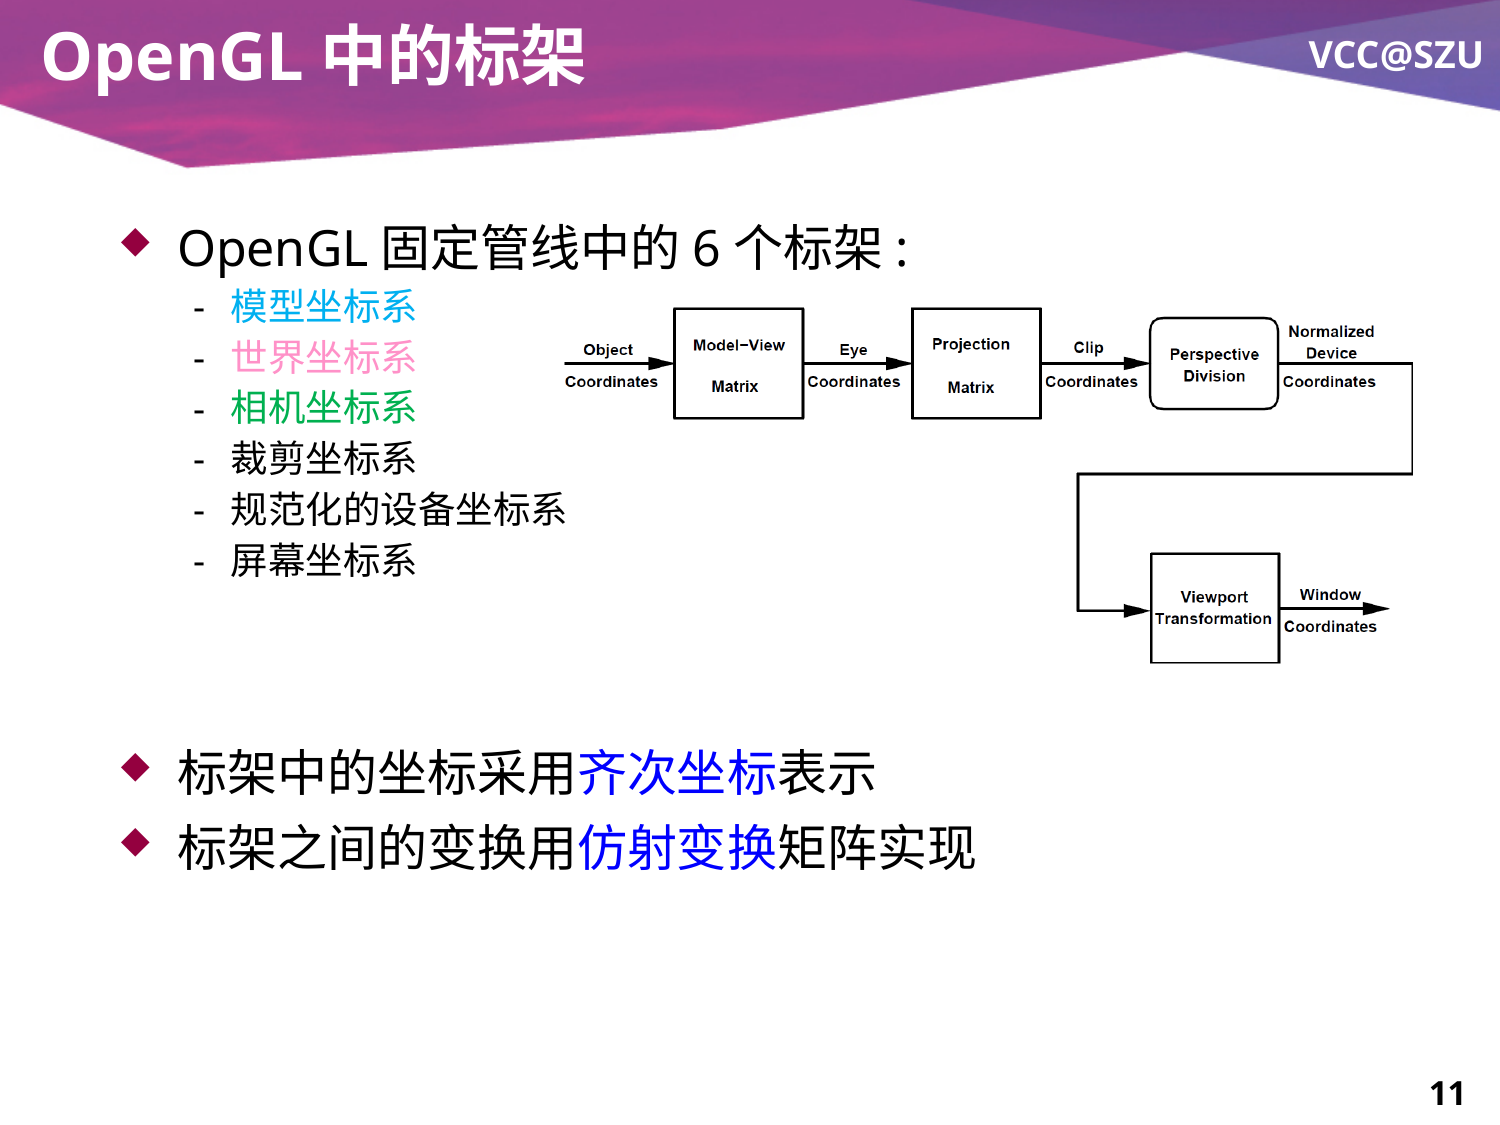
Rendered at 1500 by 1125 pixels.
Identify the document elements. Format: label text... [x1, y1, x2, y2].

slide_number 11 [1384, 1065, 1500, 1125]
title OpenGL中的标架 [25, 15, 1320, 104]
list OpenGL固定管线中的6个标架: 模型坐标系 世界坐标系 相机坐标系 裁剪坐标系 规范化的设备坐标系 屏幕坐标系 标架中的坐标采用齐次坐标表示 标架之间的变换用仿射变换矩阵实现 [103, 216, 1397, 1048]
picture [0, 0, 1500, 1125]
